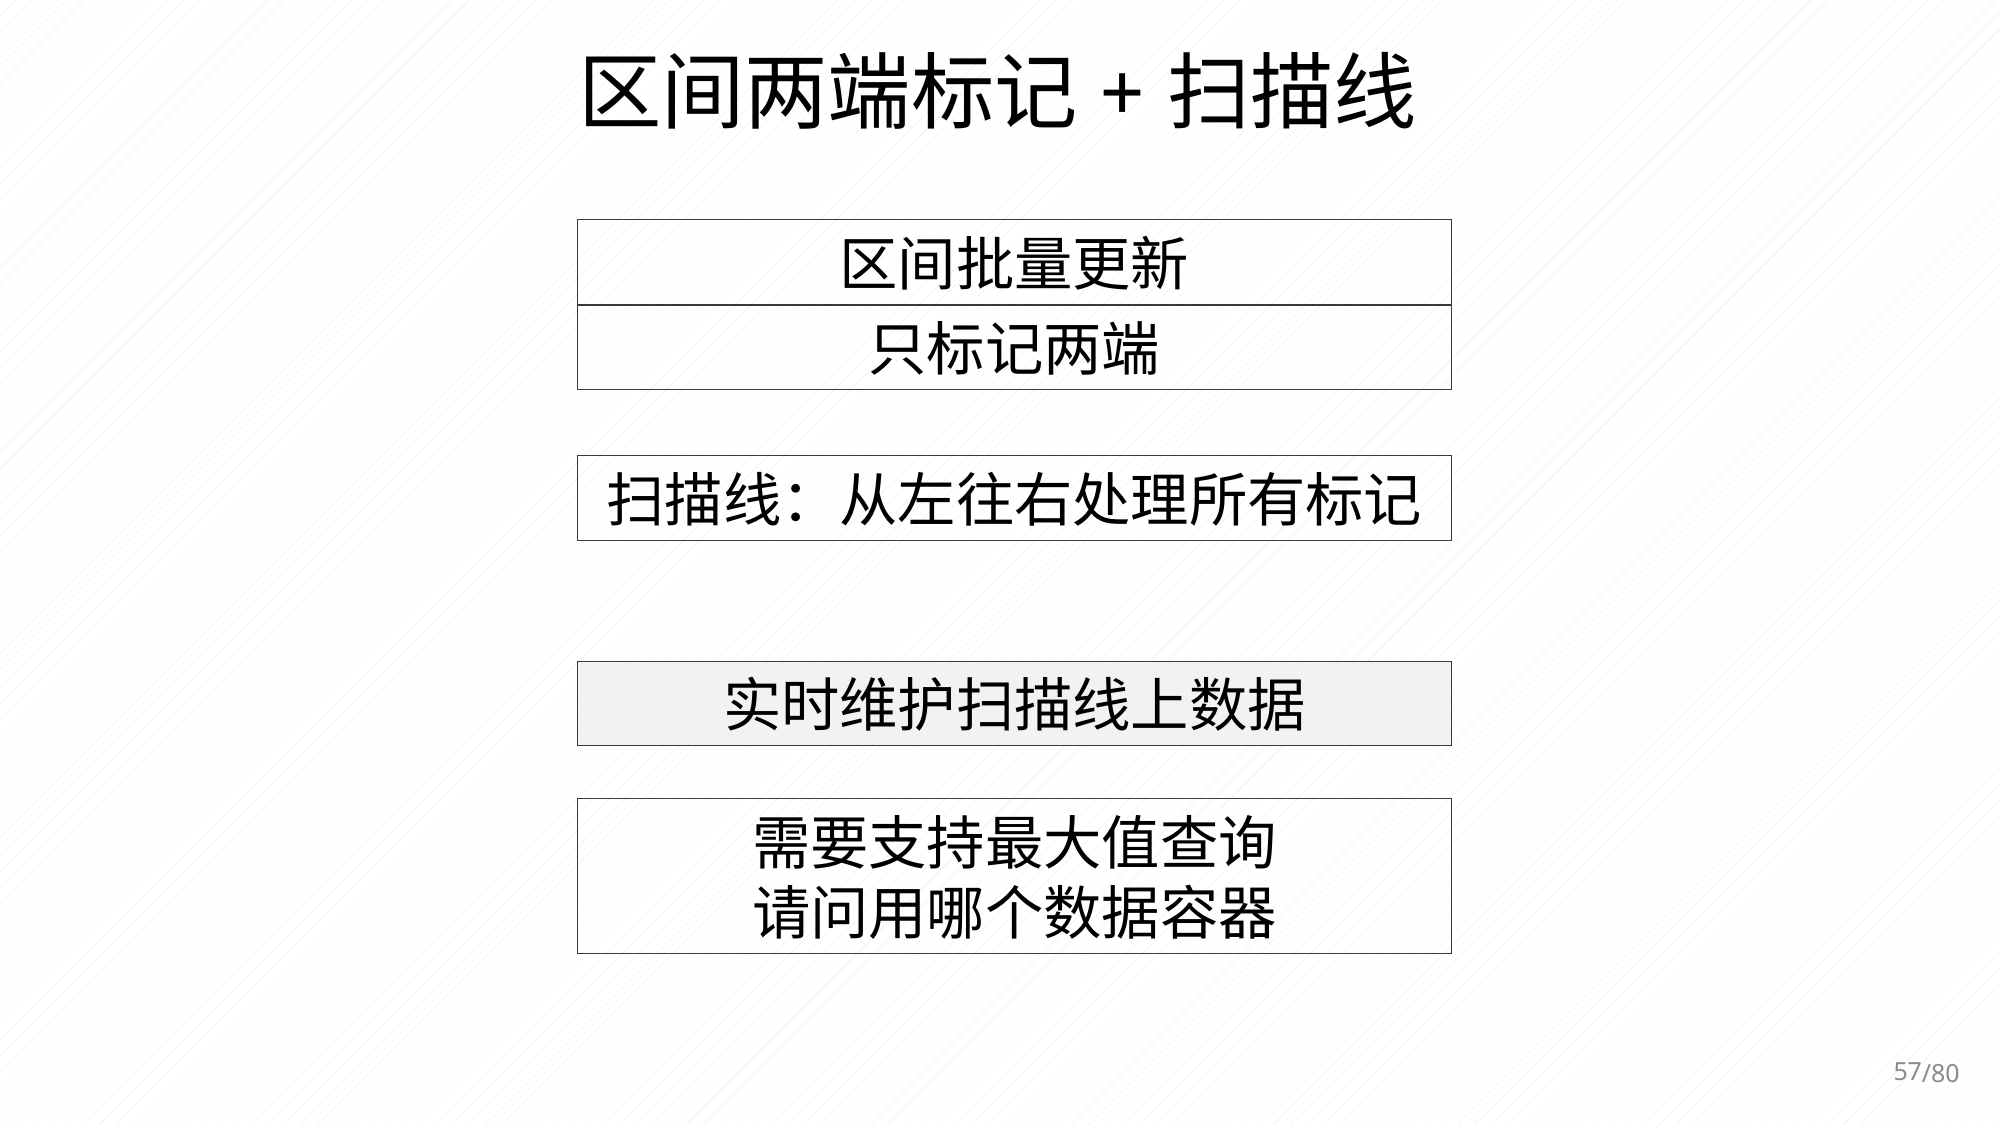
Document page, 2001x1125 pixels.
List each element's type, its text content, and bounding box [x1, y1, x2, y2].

text_box 只标记两端 [577, 305, 1452, 390]
text_box 需要支持最大值查询 请问用哪个数据容器 [577, 798, 1452, 954]
slide_number 57 [1470, 1042, 1938, 1103]
text_box 扫描线：从左往右处理所有标记 [577, 455, 1452, 541]
text_box 实时维护扫描线上数据 [577, 661, 1452, 746]
text_box 区间批量更新 [577, 219, 1452, 305]
text_box 区间两端标记+扫描线 [382, 52, 1614, 126]
